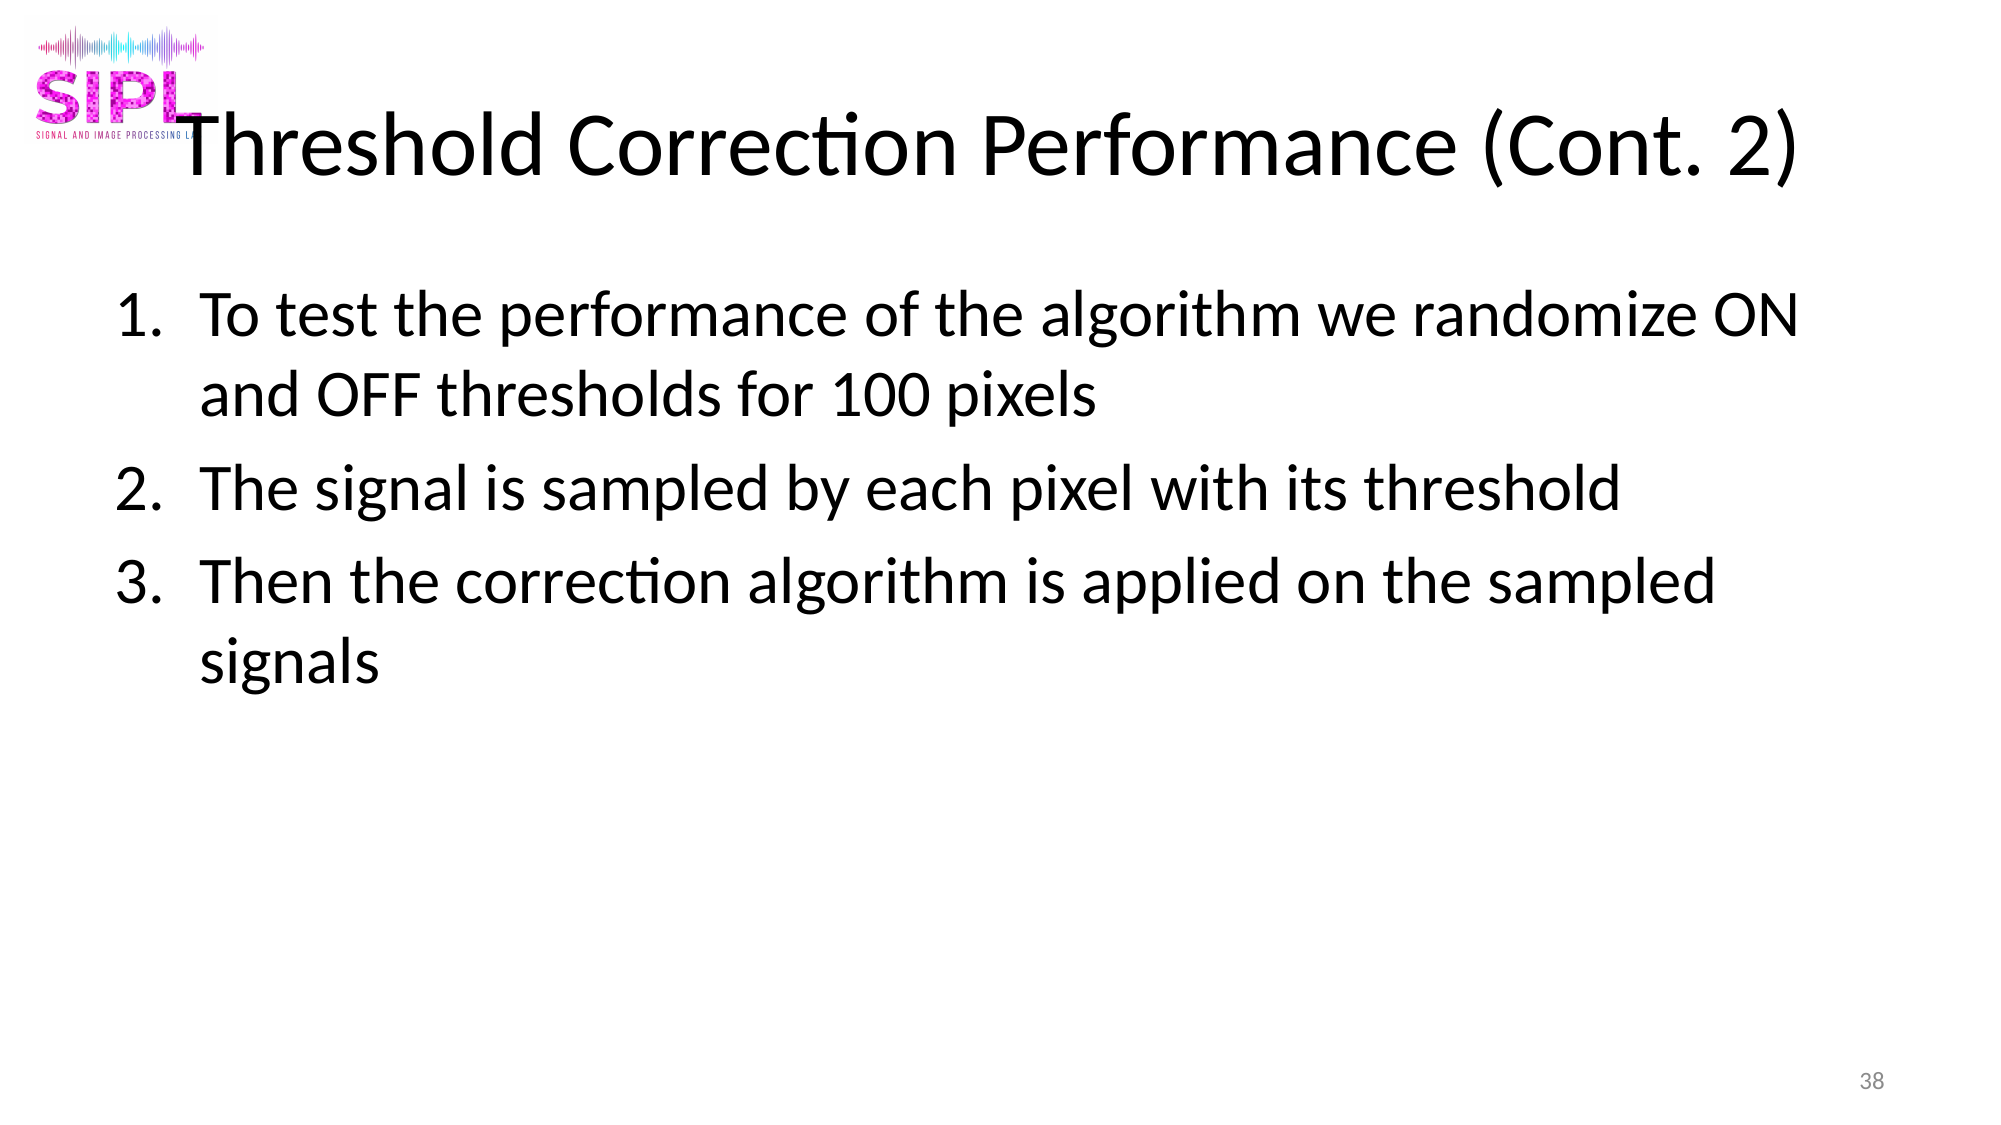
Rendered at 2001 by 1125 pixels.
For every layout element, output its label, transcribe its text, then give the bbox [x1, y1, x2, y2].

list To test the performance of the algorithm we randomize ON and OFF thresholds for 100 pixels The signal is sampled by each pixel with its threshold Then the correction algorithm is applied on the sampled signals [99, 262, 1900, 1005]
picture [24, 15, 218, 144]
slide_number 38 [1433, 1050, 1900, 1110]
title Threshold Correction Performance (Cont. 2) [99, 45, 1900, 233]
